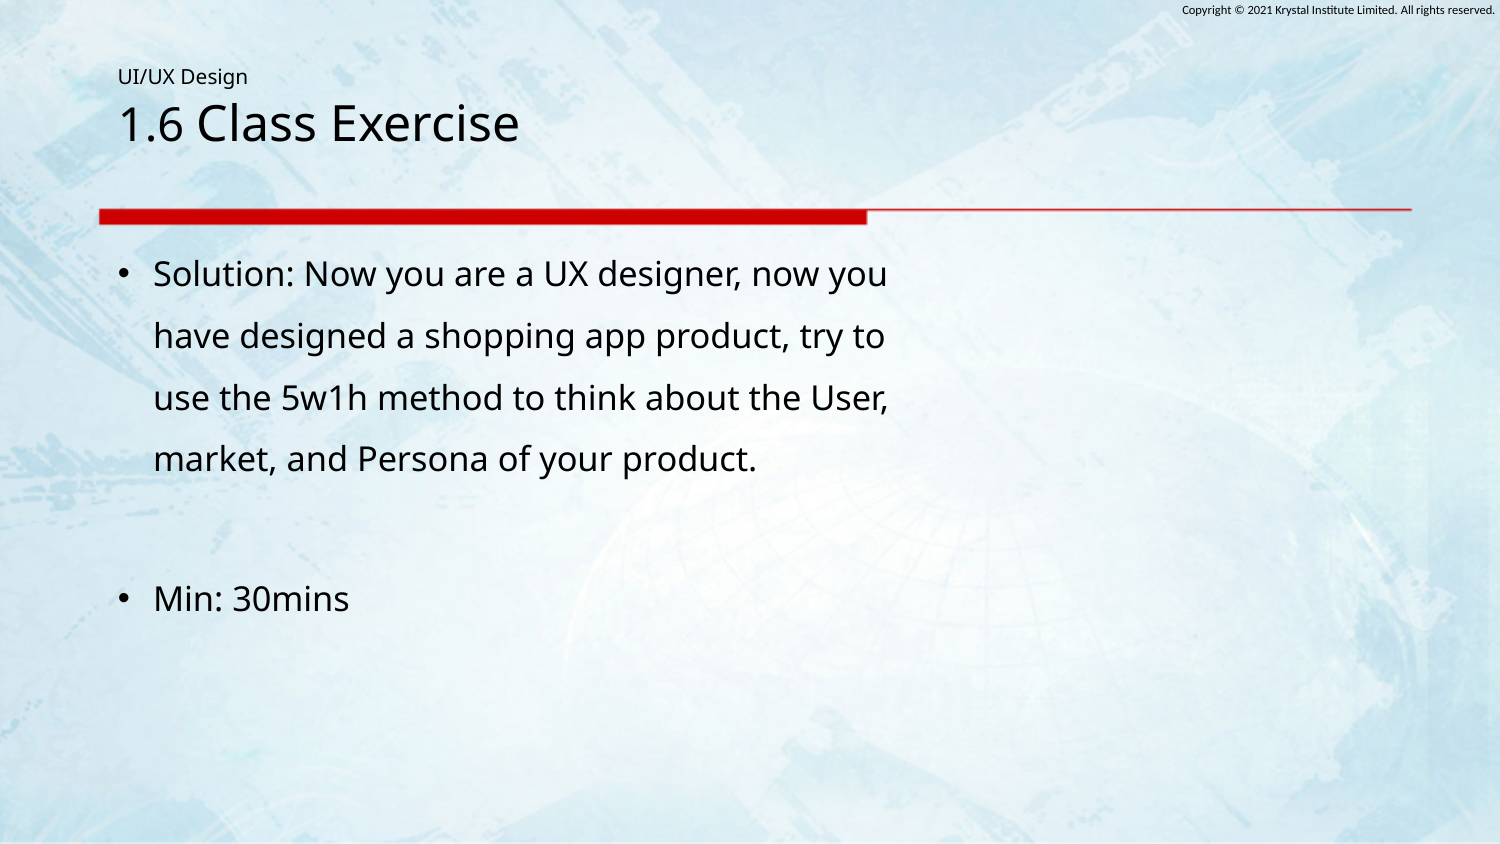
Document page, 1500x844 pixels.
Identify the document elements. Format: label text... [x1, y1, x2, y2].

list Solution: Now you are a UX designer, now you have designed a shopping app product, try to use the 5w1h method to think about the User, market, and Persona of your product. Min: 30mins [102, 223, 961, 724]
picture [0, 0, 1500, 844]
title 1.6 Class Exercise [102, 94, 1397, 157]
